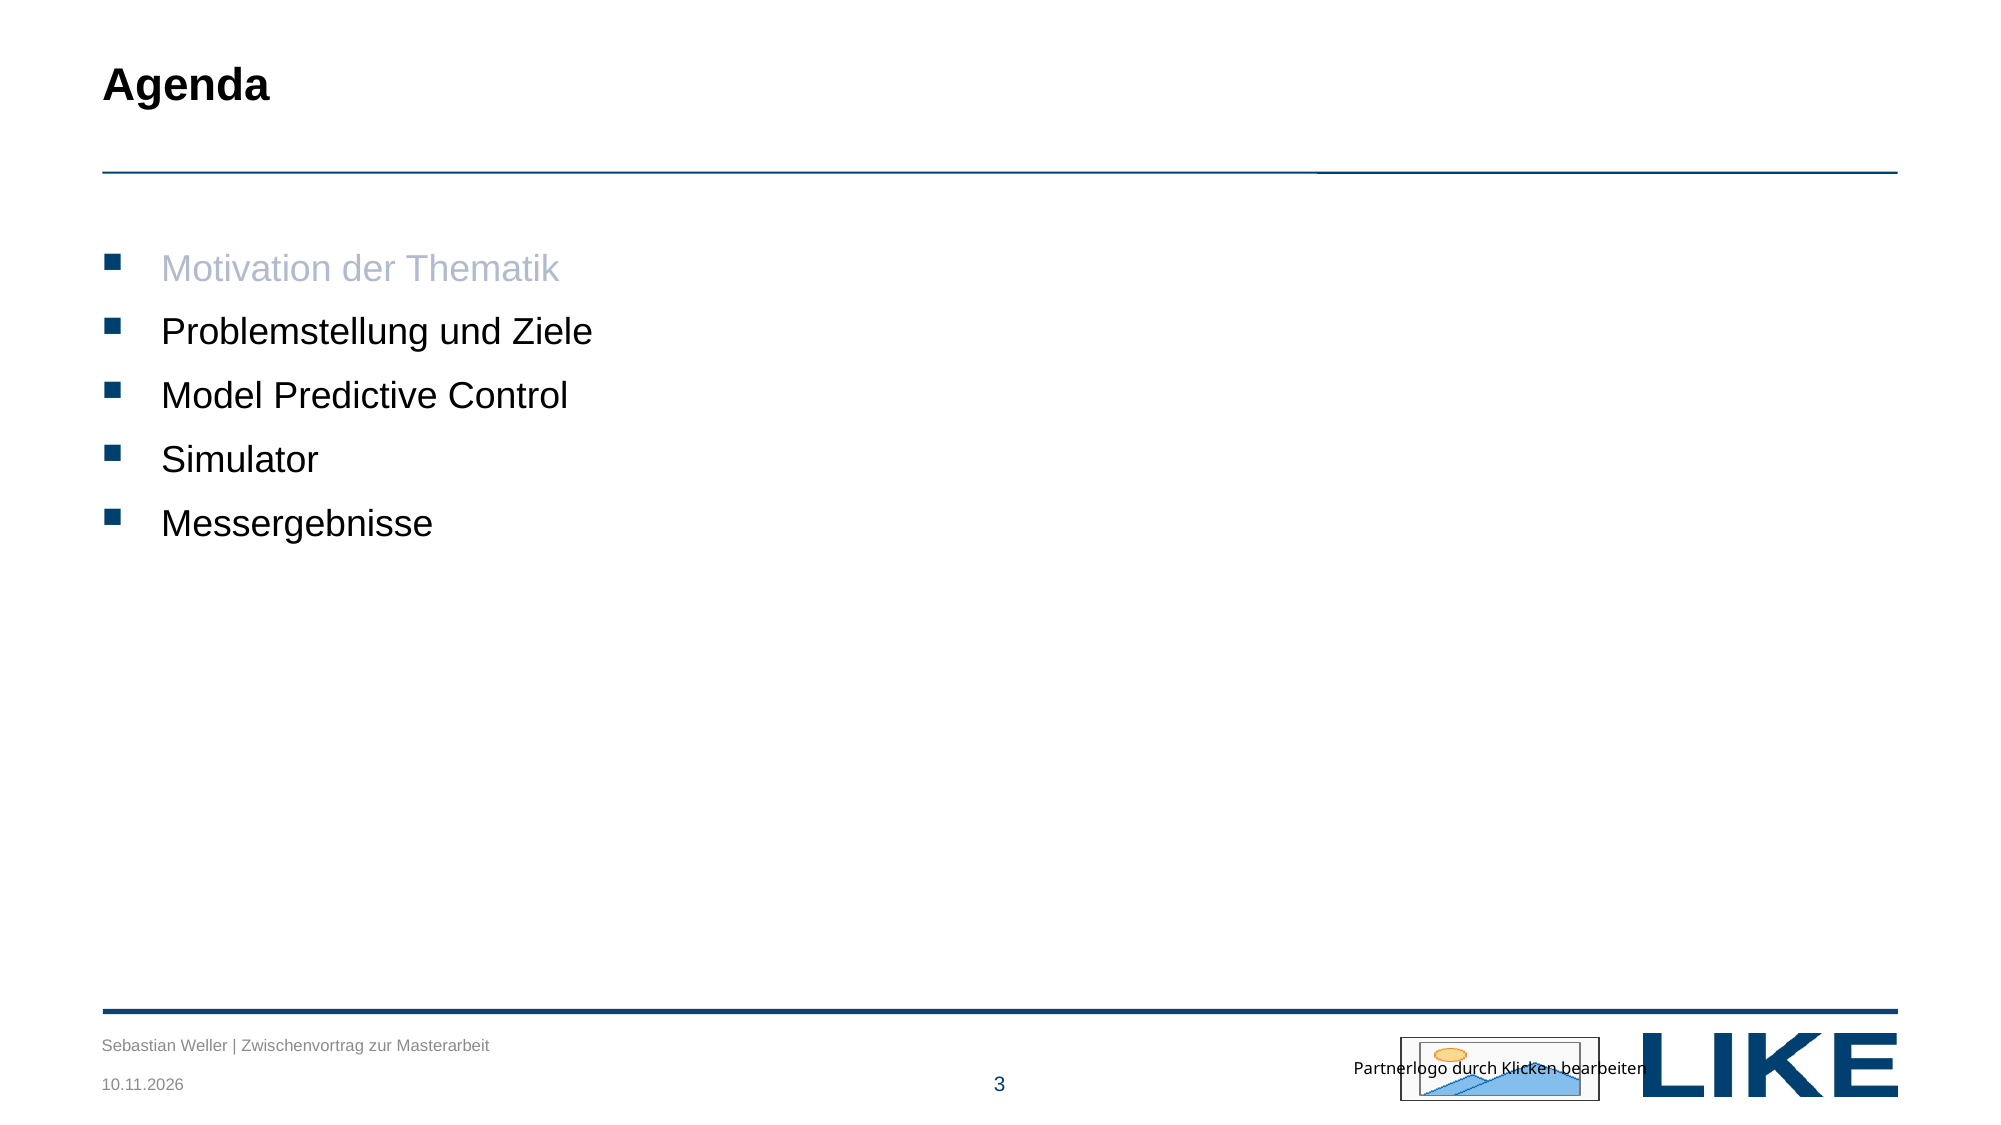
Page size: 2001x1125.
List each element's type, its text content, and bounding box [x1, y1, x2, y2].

picture [1643, 1033, 1898, 1097]
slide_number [101, 1073, 569, 1095]
footer Sebastian Weller | Zwischenvortrag zur Masterarbeit [101, 1034, 735, 1056]
picture [1393, 1033, 1608, 1103]
title Agenda [102, 54, 1898, 111]
list Motivation der Thematik Problemstellung und Ziele Model Predictive Control Simulator Messergebnisse [102, 243, 1898, 988]
